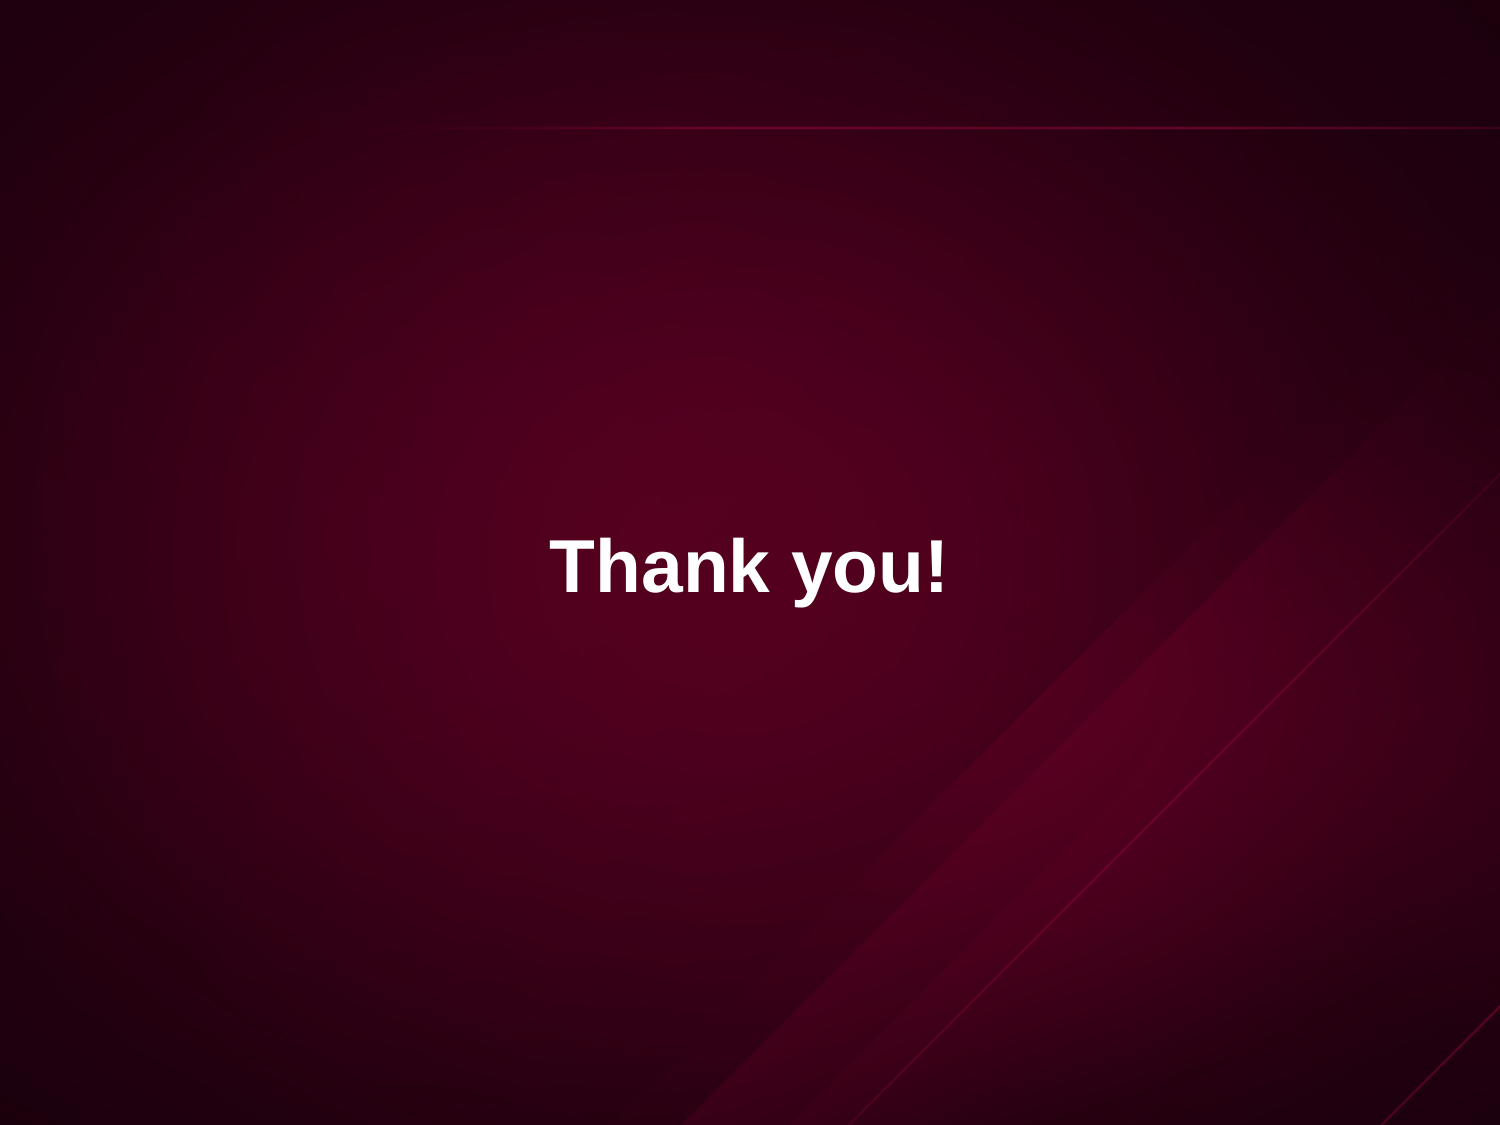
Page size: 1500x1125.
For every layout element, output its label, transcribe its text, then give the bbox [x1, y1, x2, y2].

title Thank you! [381, 441, 1119, 683]
picture [0, 0, 1500, 1125]
